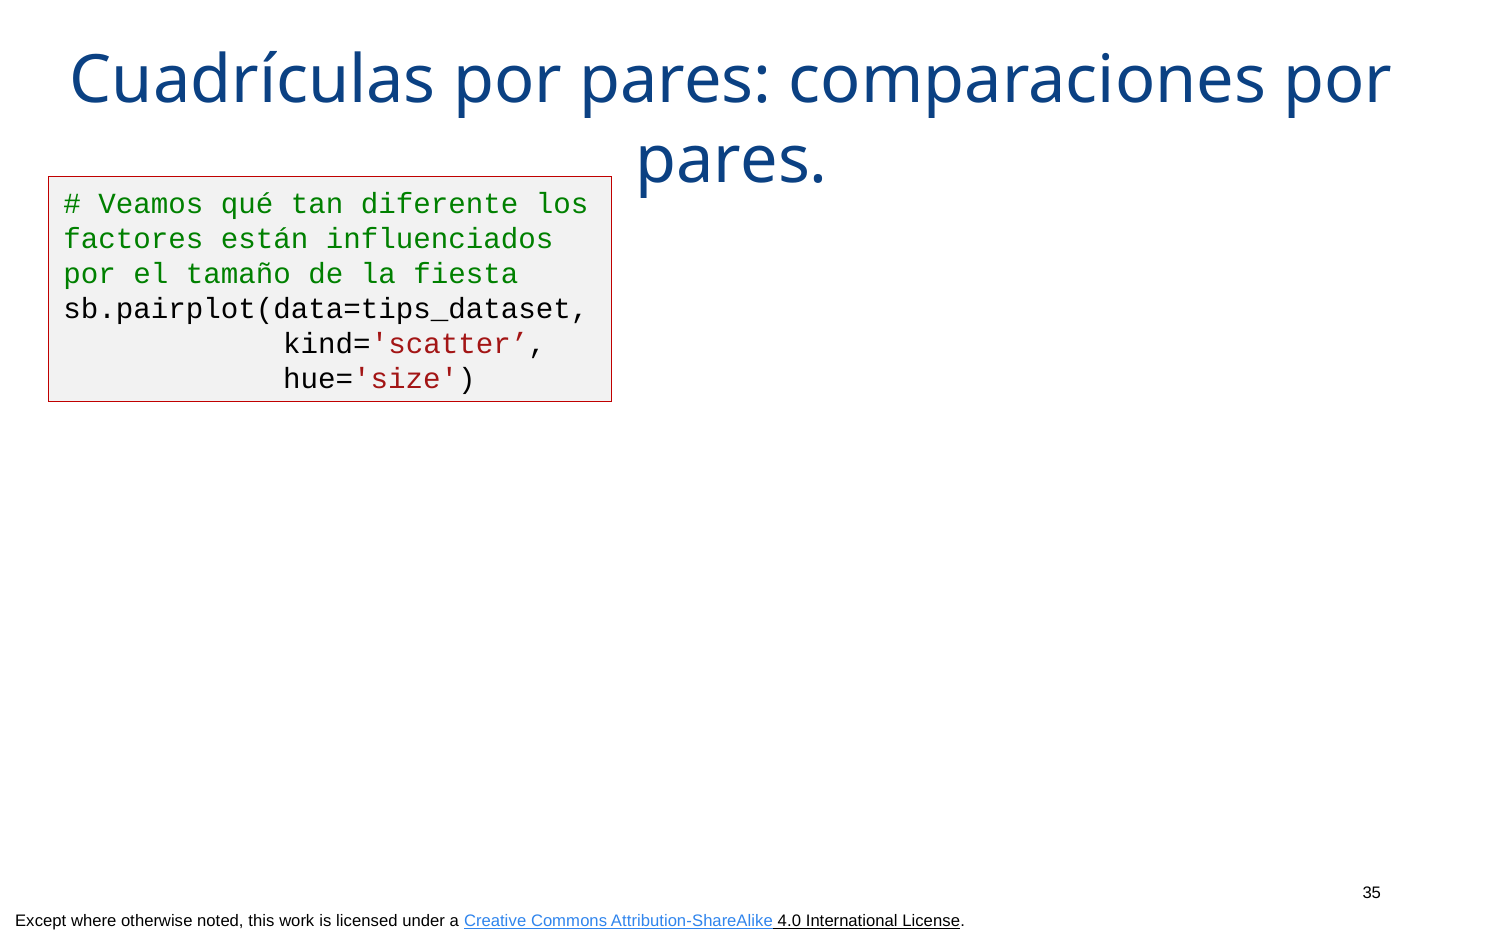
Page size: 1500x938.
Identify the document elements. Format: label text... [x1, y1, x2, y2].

text_box # Veamos qué tan diferente los factores están influenciados por el tamaño de la fiesta sb.pairplot(data=tips_dataset, kind='scatter’, hue='size') [48, 176, 612, 402]
title Cuadrículas por pares: comparaciones por pares. [48, 26, 1416, 205]
slide_number 35 [1347, 866, 1416, 917]
